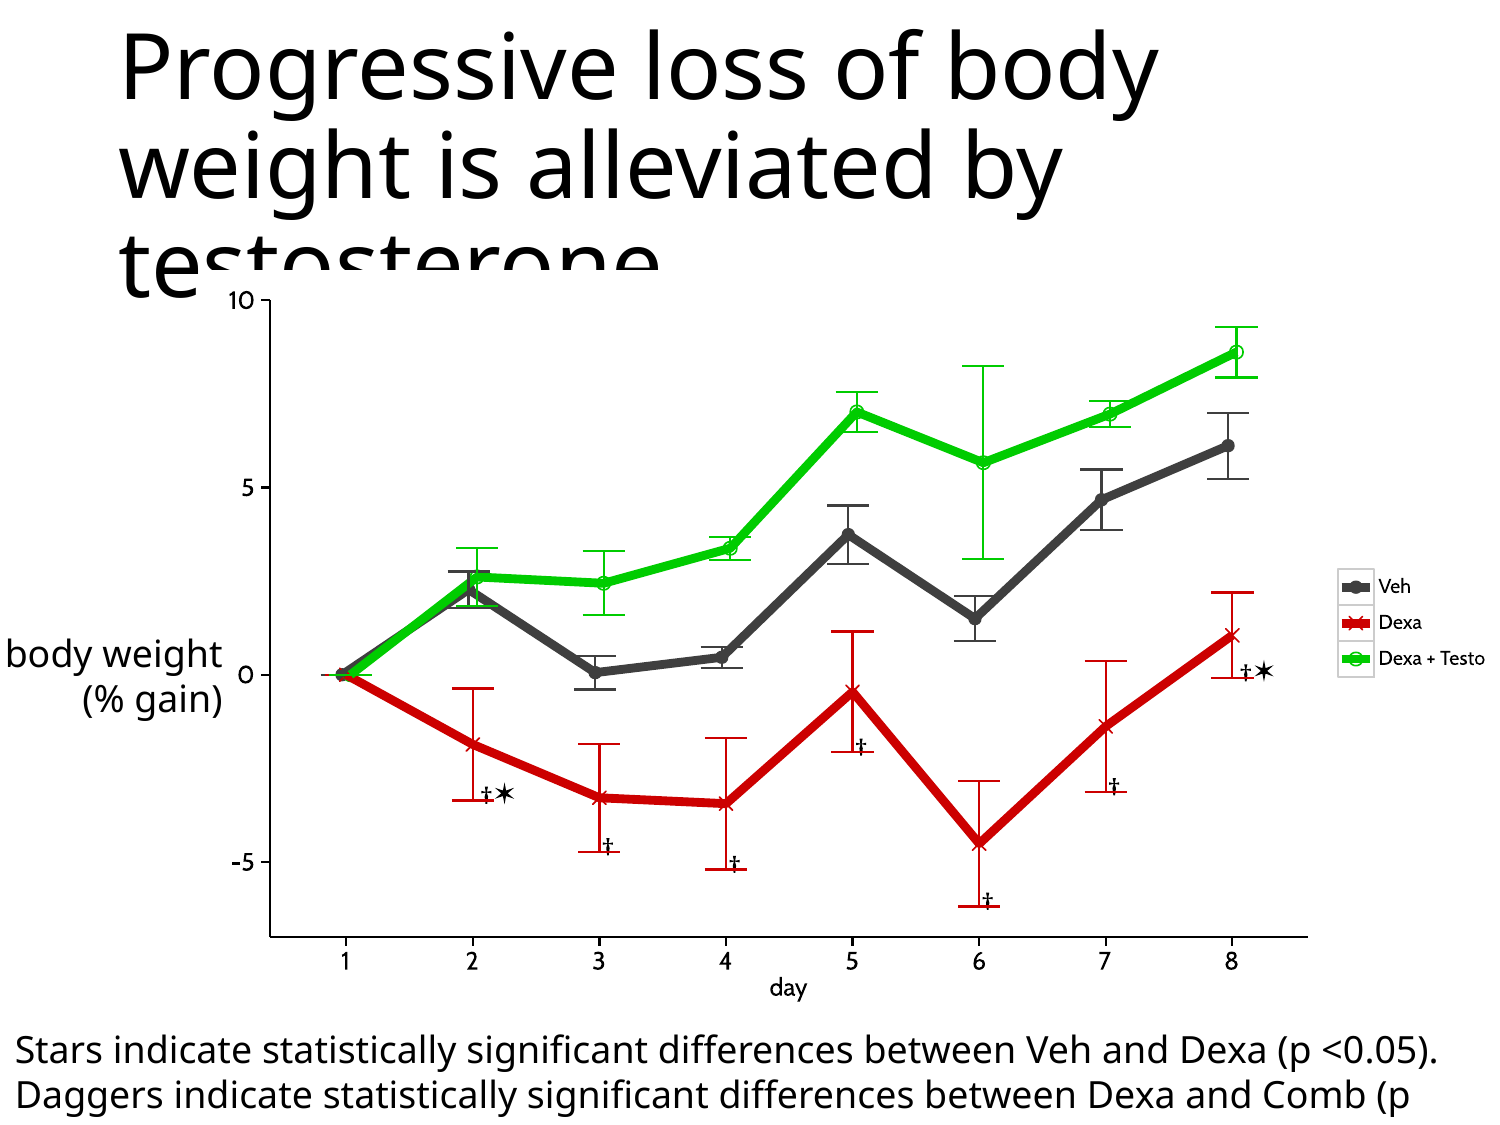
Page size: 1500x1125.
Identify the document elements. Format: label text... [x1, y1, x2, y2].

title Progressive loss of body weight is alleviated by testosterone [103, 59, 1397, 278]
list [198, 270, 1500, 1019]
text_box Stars indicate statistically significant differences between Veh and Dexa (p <0.05). Daggers indicate statistically significant differences between Dexa and Comb (p <0.05). [0, 1018, 1500, 1125]
text_box body weight (% gain) [0, 622, 198, 728]
